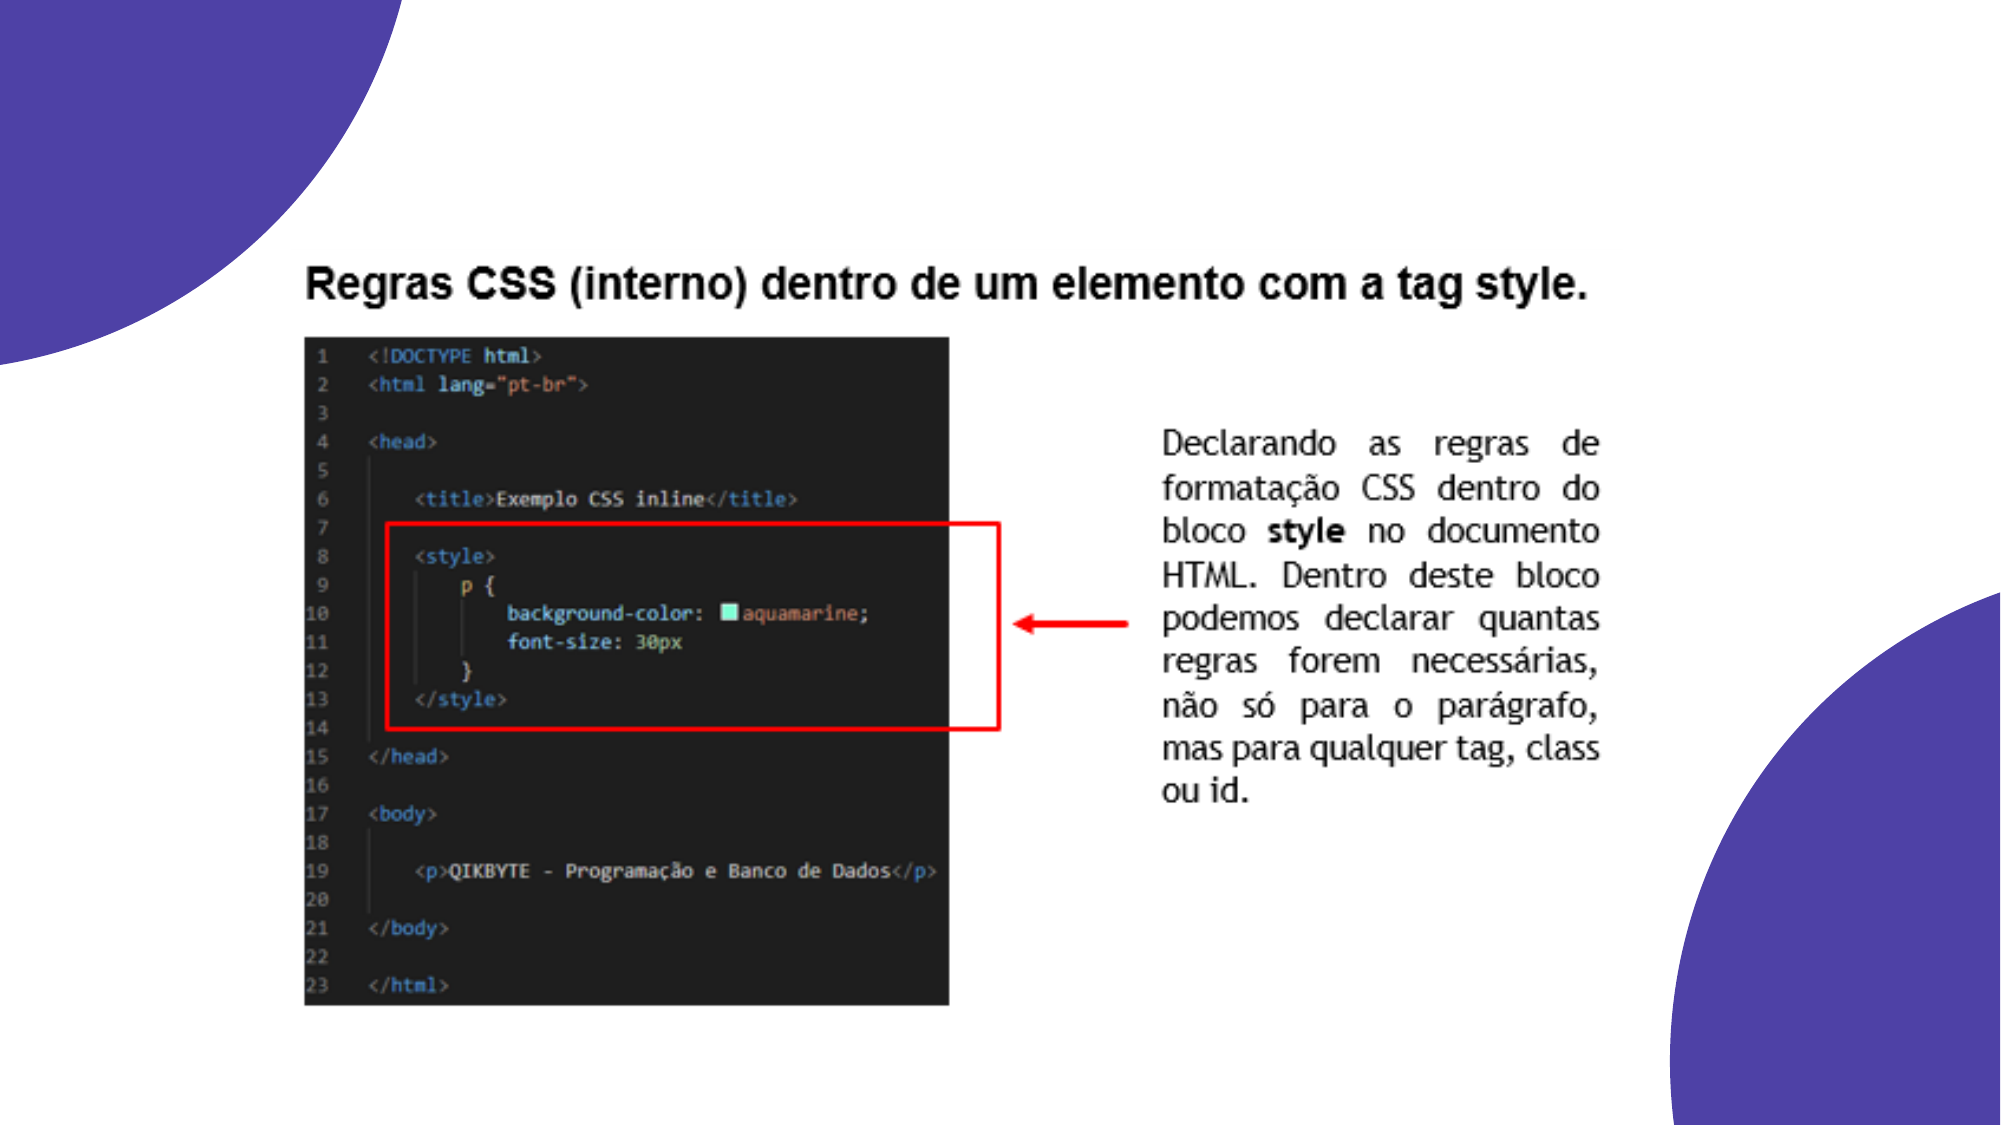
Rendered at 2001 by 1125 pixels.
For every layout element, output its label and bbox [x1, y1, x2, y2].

picture [291, 248, 1623, 1018]
